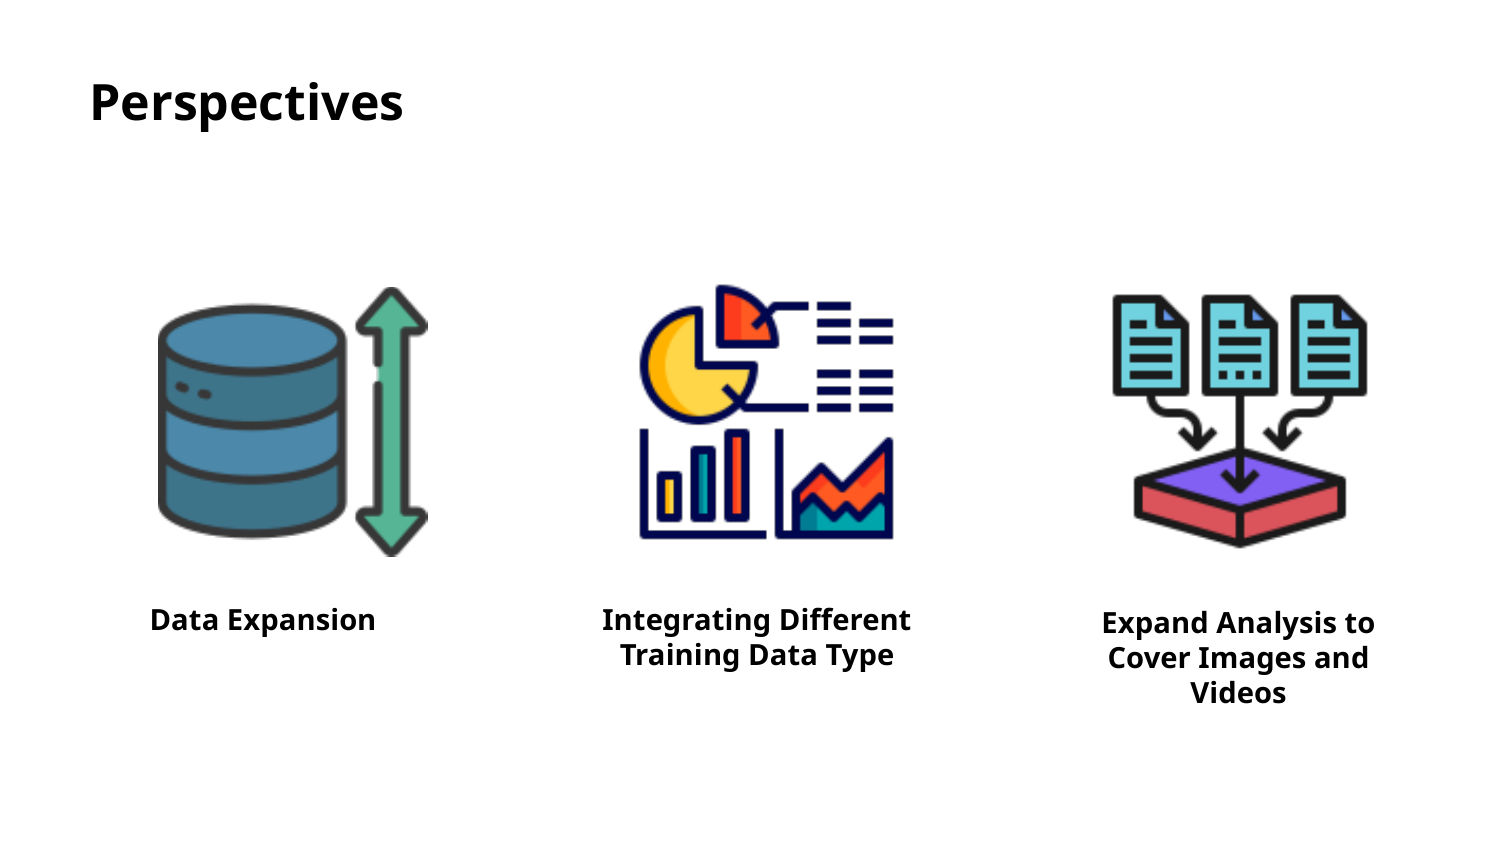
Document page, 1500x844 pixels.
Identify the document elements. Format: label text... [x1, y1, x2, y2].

text_box Integrating Different Training Data Type [585, 586, 930, 723]
picture [1105, 286, 1376, 557]
picture [631, 277, 902, 548]
picture [158, 286, 429, 557]
title Perspectives [56, 55, 438, 148]
text_box Data Expansion [98, 586, 428, 656]
text_box Expand Analysis to Cover Images and Videos [1066, 588, 1411, 726]
